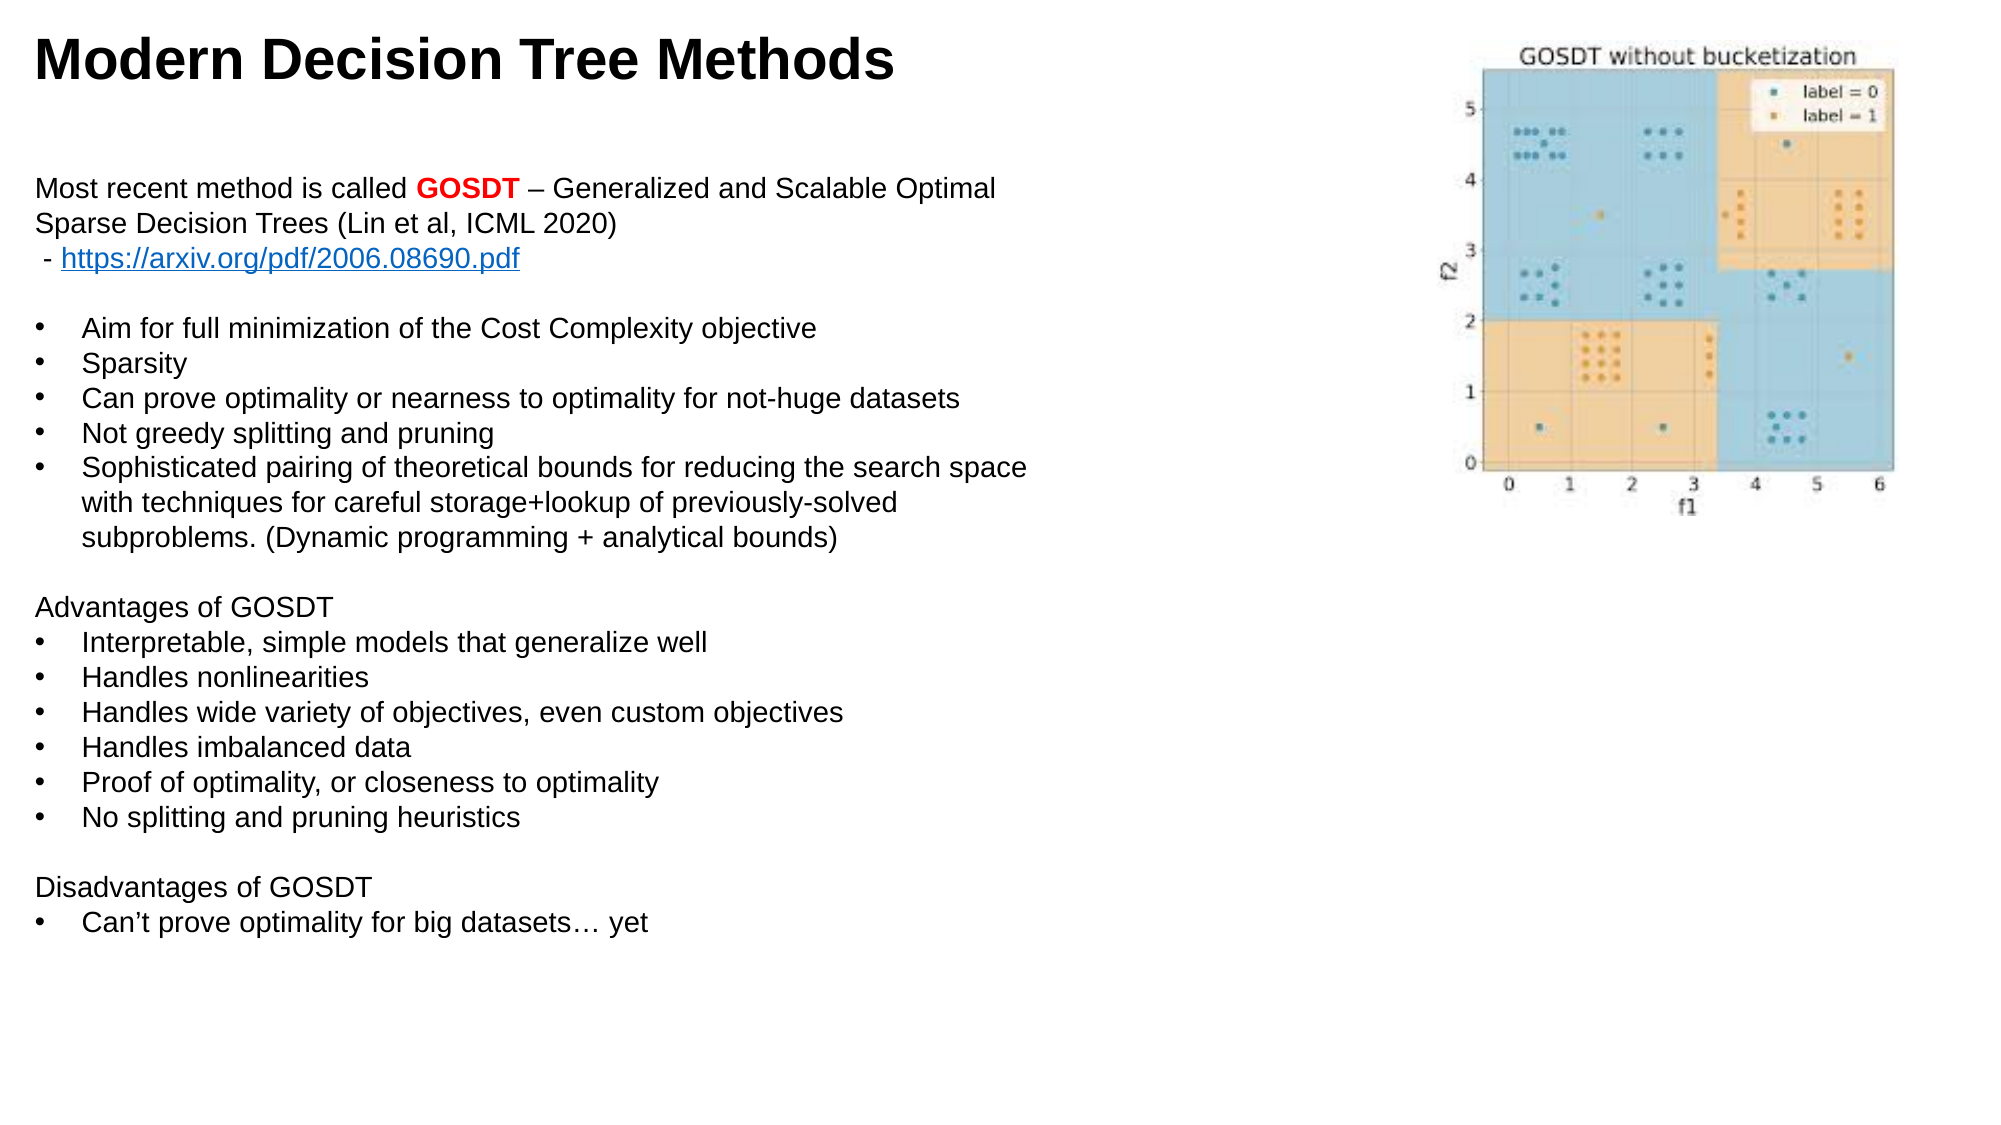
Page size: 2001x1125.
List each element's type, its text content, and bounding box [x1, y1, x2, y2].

text_box Modern Decision Tree Methods [19, 13, 948, 99]
picture [1437, 40, 1899, 517]
text_box Most recent method is called GOSDT – Generalized and Scalable Optimal Sparse Decision Trees (Lin et al, ICML 2020) - https://arxiv.org/pdf/2006.08690.pdf Aim for full minimization of the Cost Complexity objective Sparsity Can prove optimality or nearness to optimality for not-huge datasets Not greedy splitting and pruning Sophisticated pairing of theoretical bounds for reducing the search space with techniques for careful storage+lookup of previously-solved subproblems. (Dynamic programming + analytical bounds) Advantages of GOSDT Interpretable, simple models that generalize well Handles nonlinearities Handles wide variety of objectives, even custom objectives Handles imbalanced data Proof of optimality, or closeness to optimality No splitting and pruning heuristics Disadvantages of GOSDT Can’t prove optimality for big datasets… yet [19, 161, 1046, 1051]
